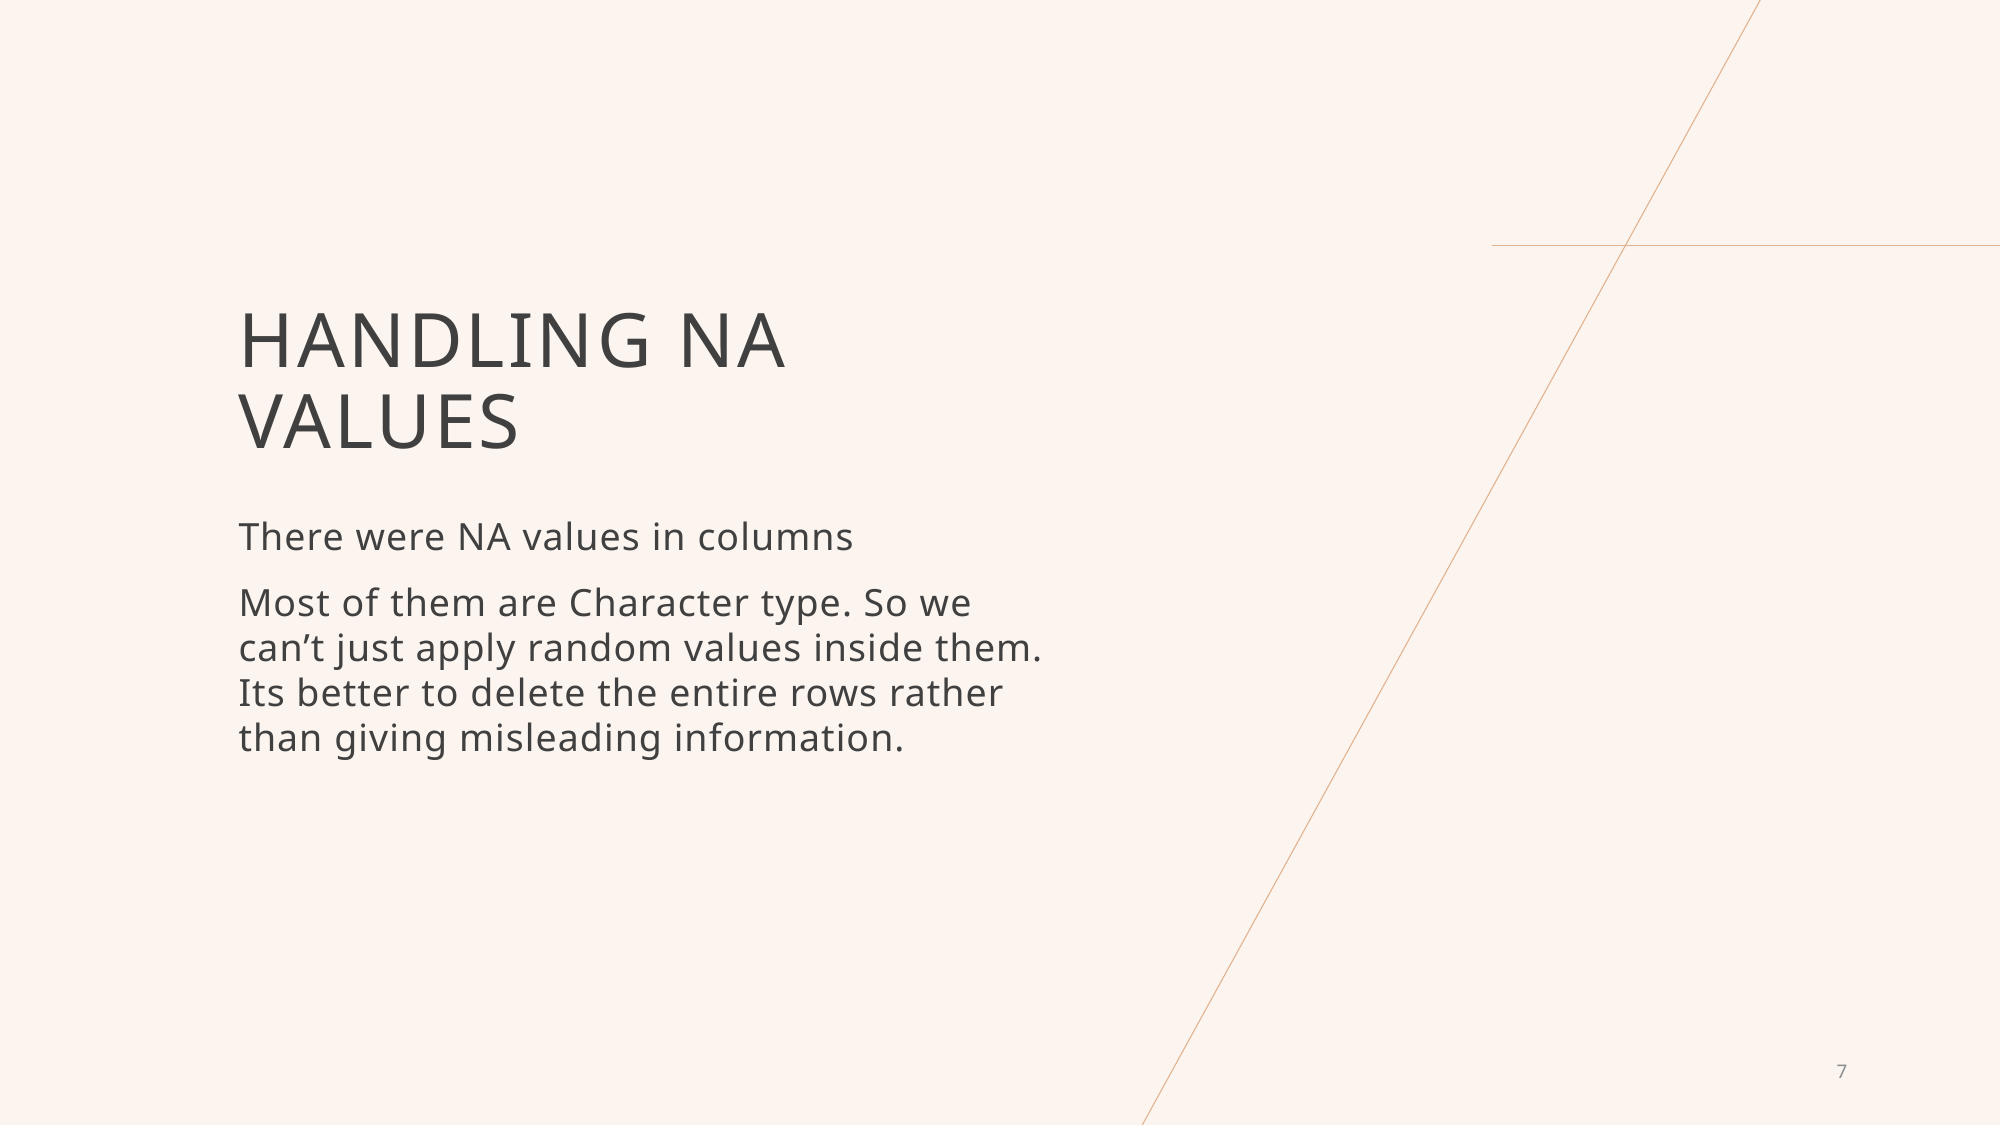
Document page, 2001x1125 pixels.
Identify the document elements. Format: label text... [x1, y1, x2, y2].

list There were NA values in columns Most of them are Character type. So we can’t just apply random values inside them. Its better to delete the entire rows rather than giving misleading information. [223, 505, 1062, 933]
slide_number 7 [1412, 1042, 1863, 1103]
title Handling NA values [223, 274, 1062, 472]
